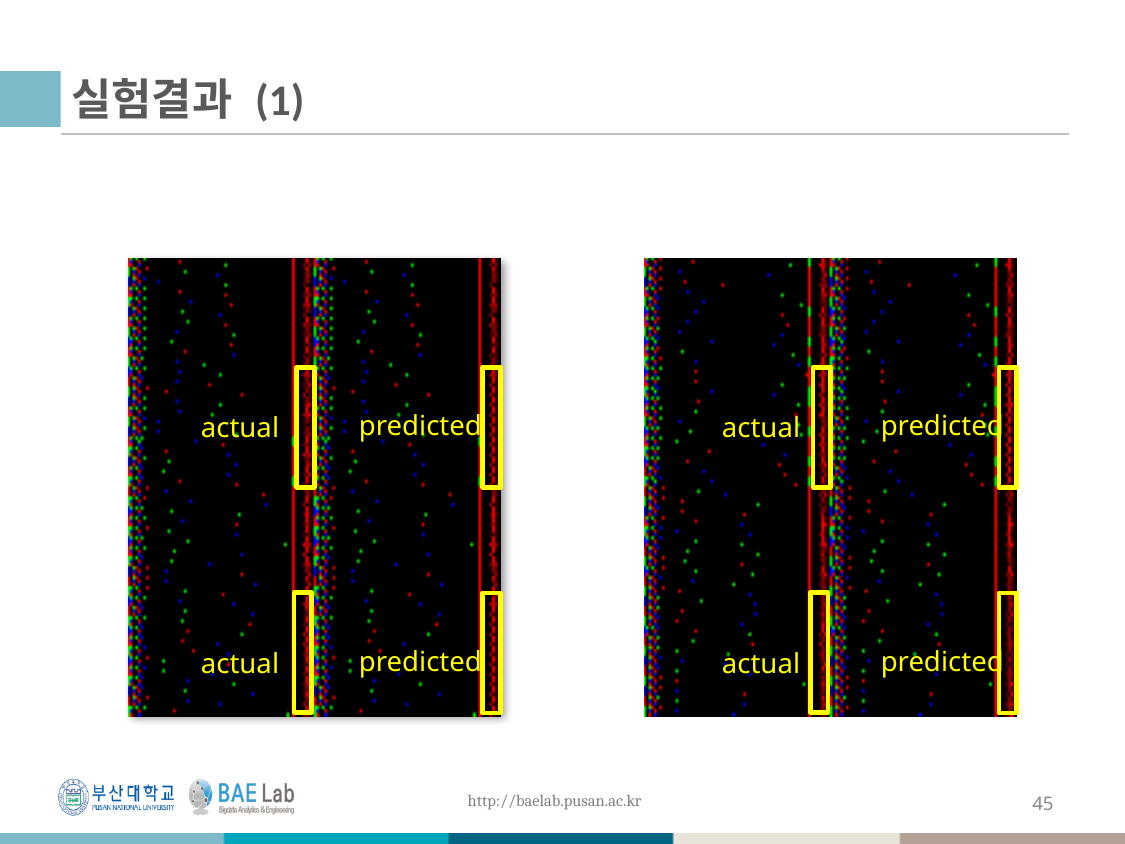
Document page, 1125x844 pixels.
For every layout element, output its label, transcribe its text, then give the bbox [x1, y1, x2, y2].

picture [128, 258, 501, 717]
picture [673, 833, 1125, 844]
title 실험결과 (1) [56, 71, 1069, 125]
picture [0, 833, 448, 844]
picture [186, 776, 300, 816]
picture [644, 258, 1017, 717]
slide_number 45 [806, 782, 1069, 827]
picture [55, 775, 175, 819]
